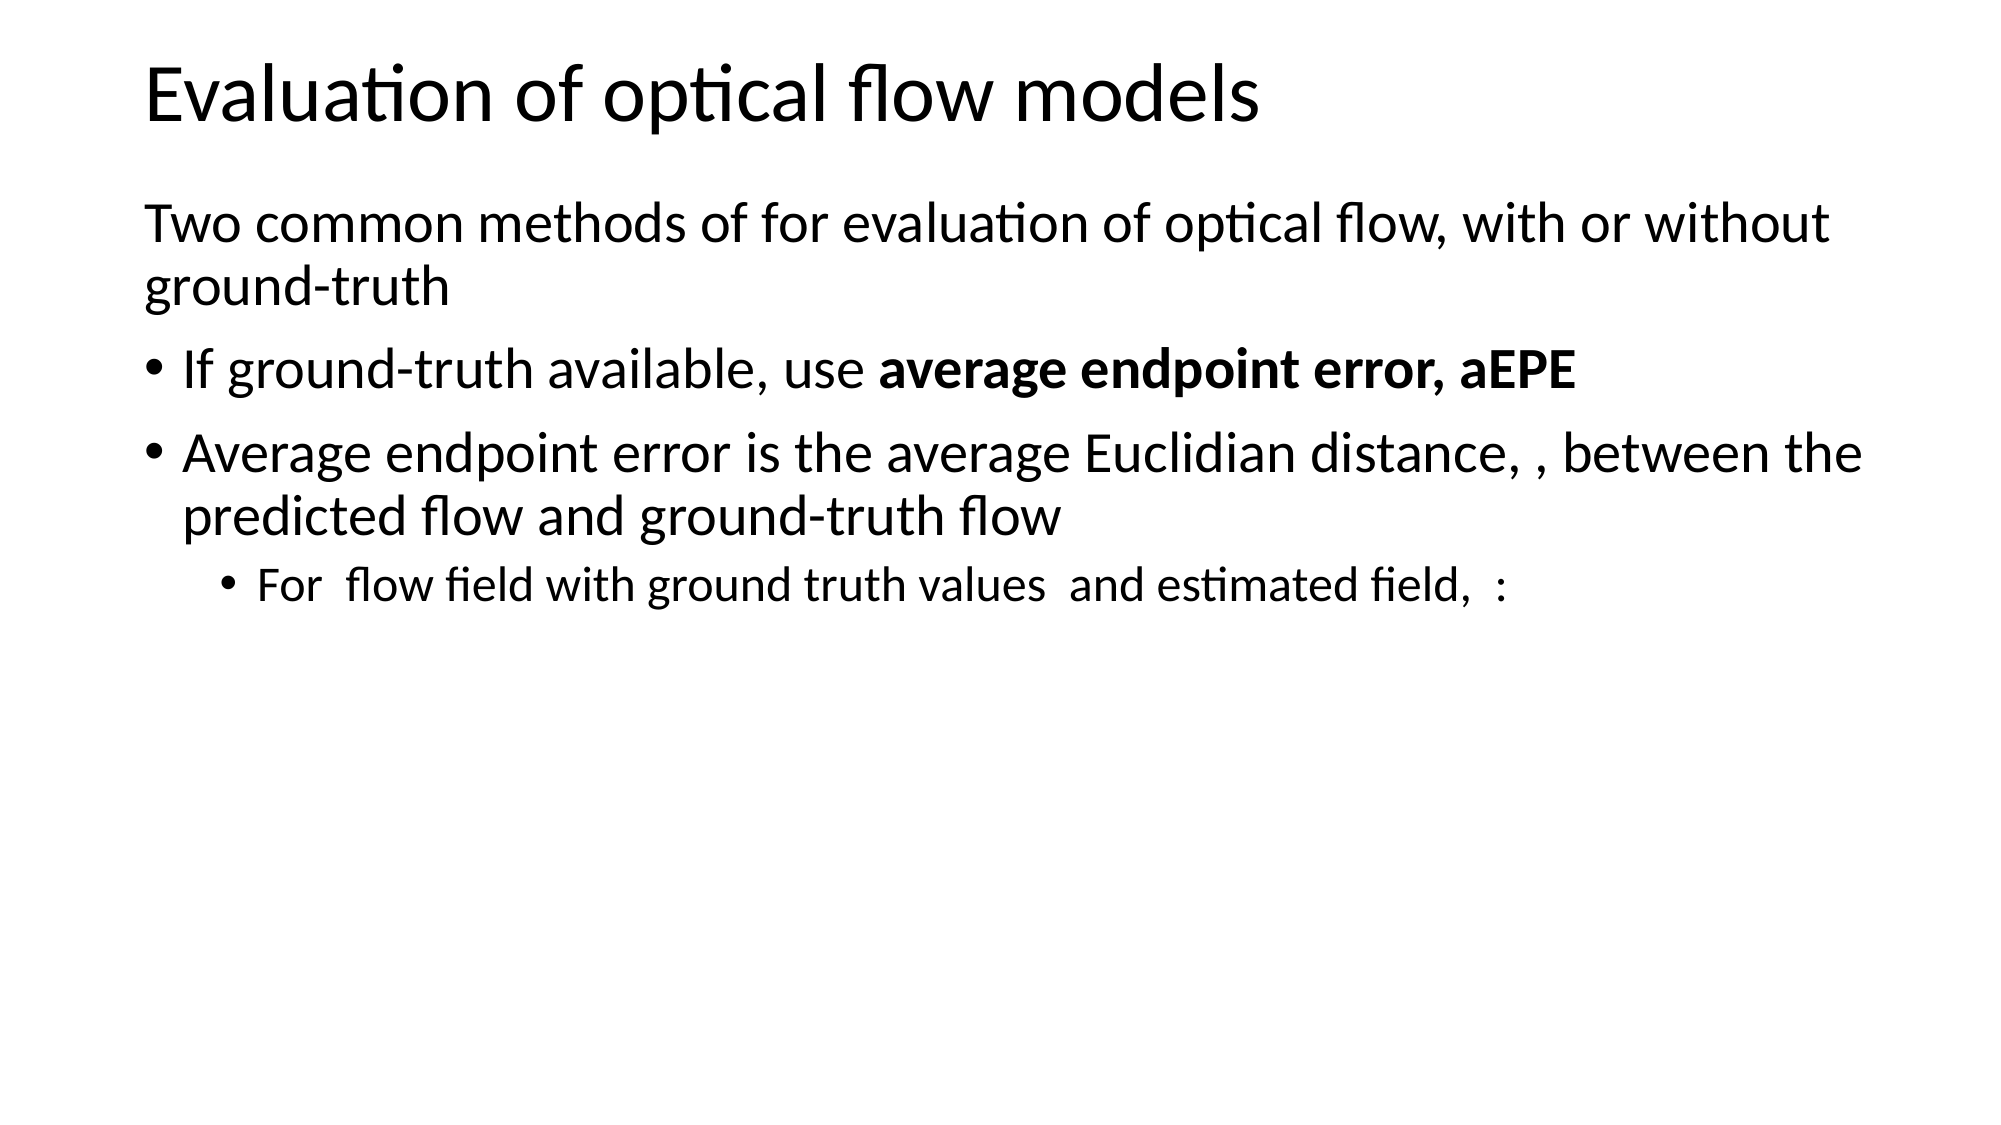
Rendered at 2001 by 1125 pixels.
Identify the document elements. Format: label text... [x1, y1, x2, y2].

title Evaluation of optical flow models [129, 22, 1855, 166]
